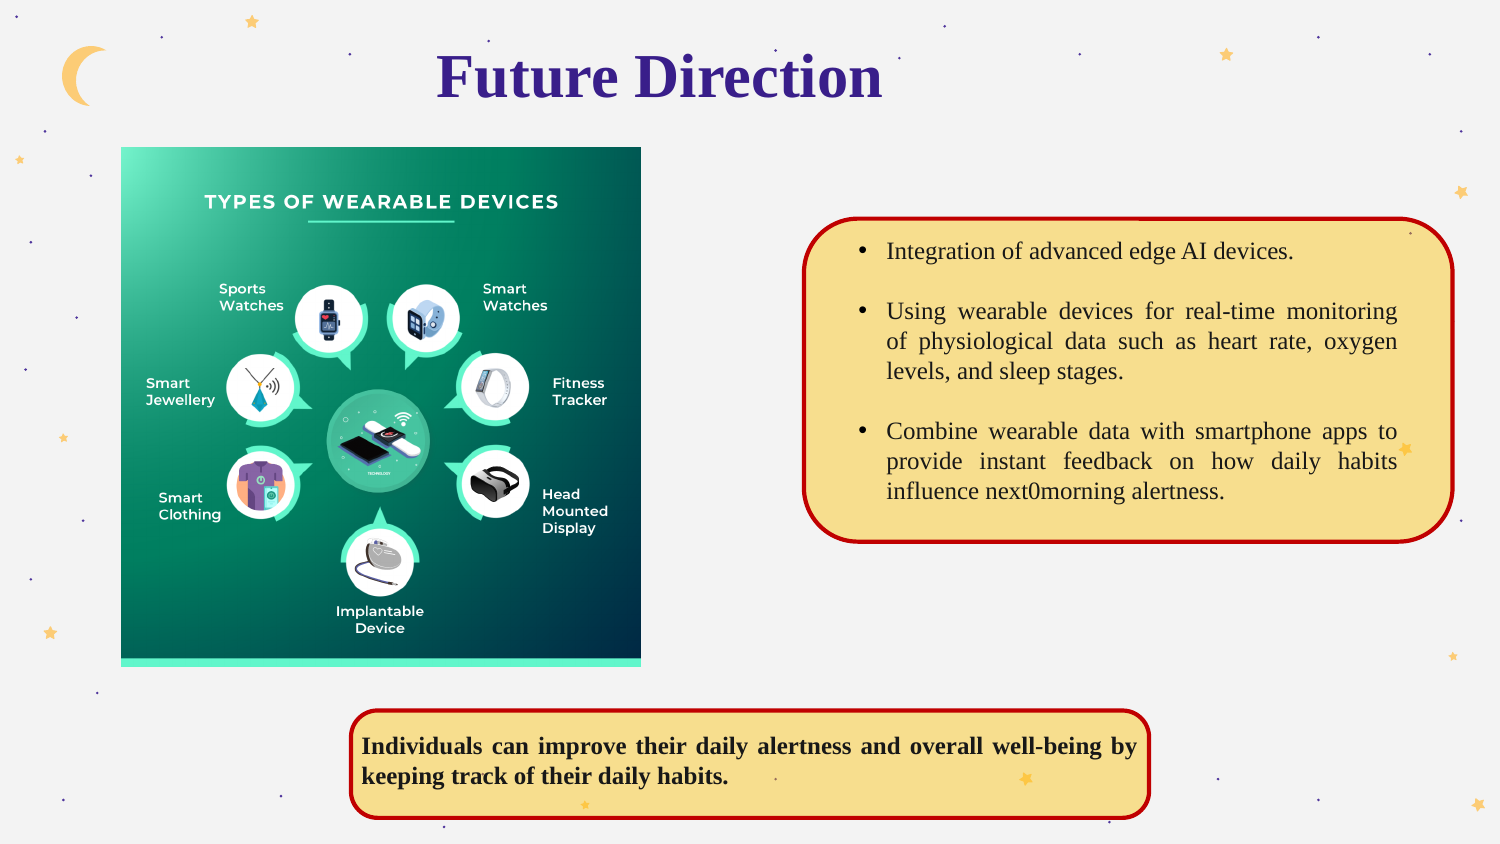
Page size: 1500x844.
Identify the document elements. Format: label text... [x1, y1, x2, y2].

text_box Integration of advanced edge AI devices. Using wearable devices for real-time monitoring of physiological data such as heart rate, oxygen levels, and sleep stages. Combine wearable data with smartphone apps to provide instant feedback on how daily habits influence next0morning alertness. [843, 227, 1413, 662]
text_box Individuals can improve their daily alertness and overall well-being by keeping track of their daily habits. [346, 721, 1154, 827]
title Future Direction [436, 34, 1042, 95]
text_box [353, 708, 1147, 721]
picture [121, 147, 641, 667]
text_box [801, 216, 1455, 542]
